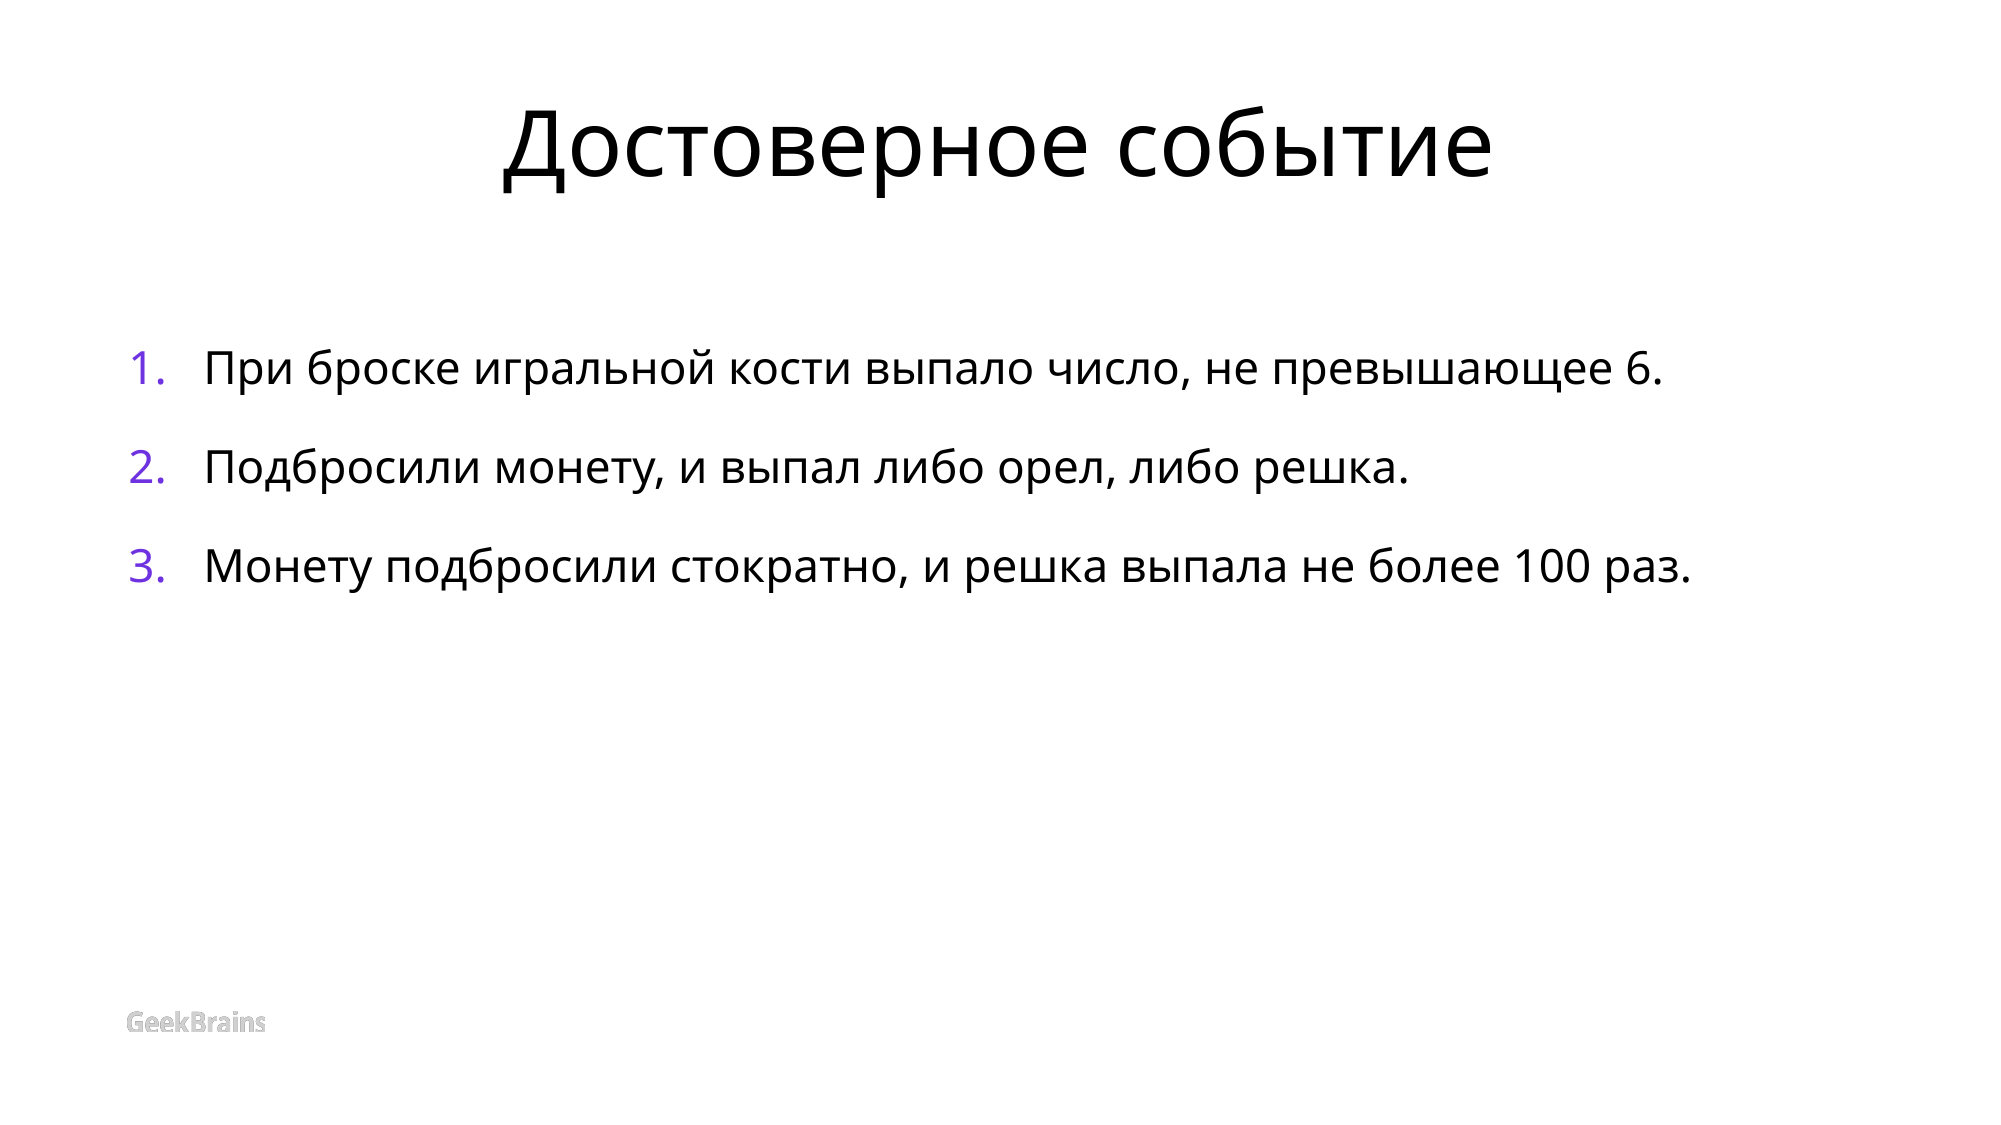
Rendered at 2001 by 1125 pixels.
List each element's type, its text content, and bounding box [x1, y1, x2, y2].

list При броске игральной кости выпало число, не превышающее 6. Подбросили монету, и выпал либо орел, либо решка. Монету подбросили стократно, и решка выпала не более 100 раз. [113, 308, 1887, 808]
picture [127, 1011, 265, 1032]
title Достоверное событие [113, 75, 1887, 205]
